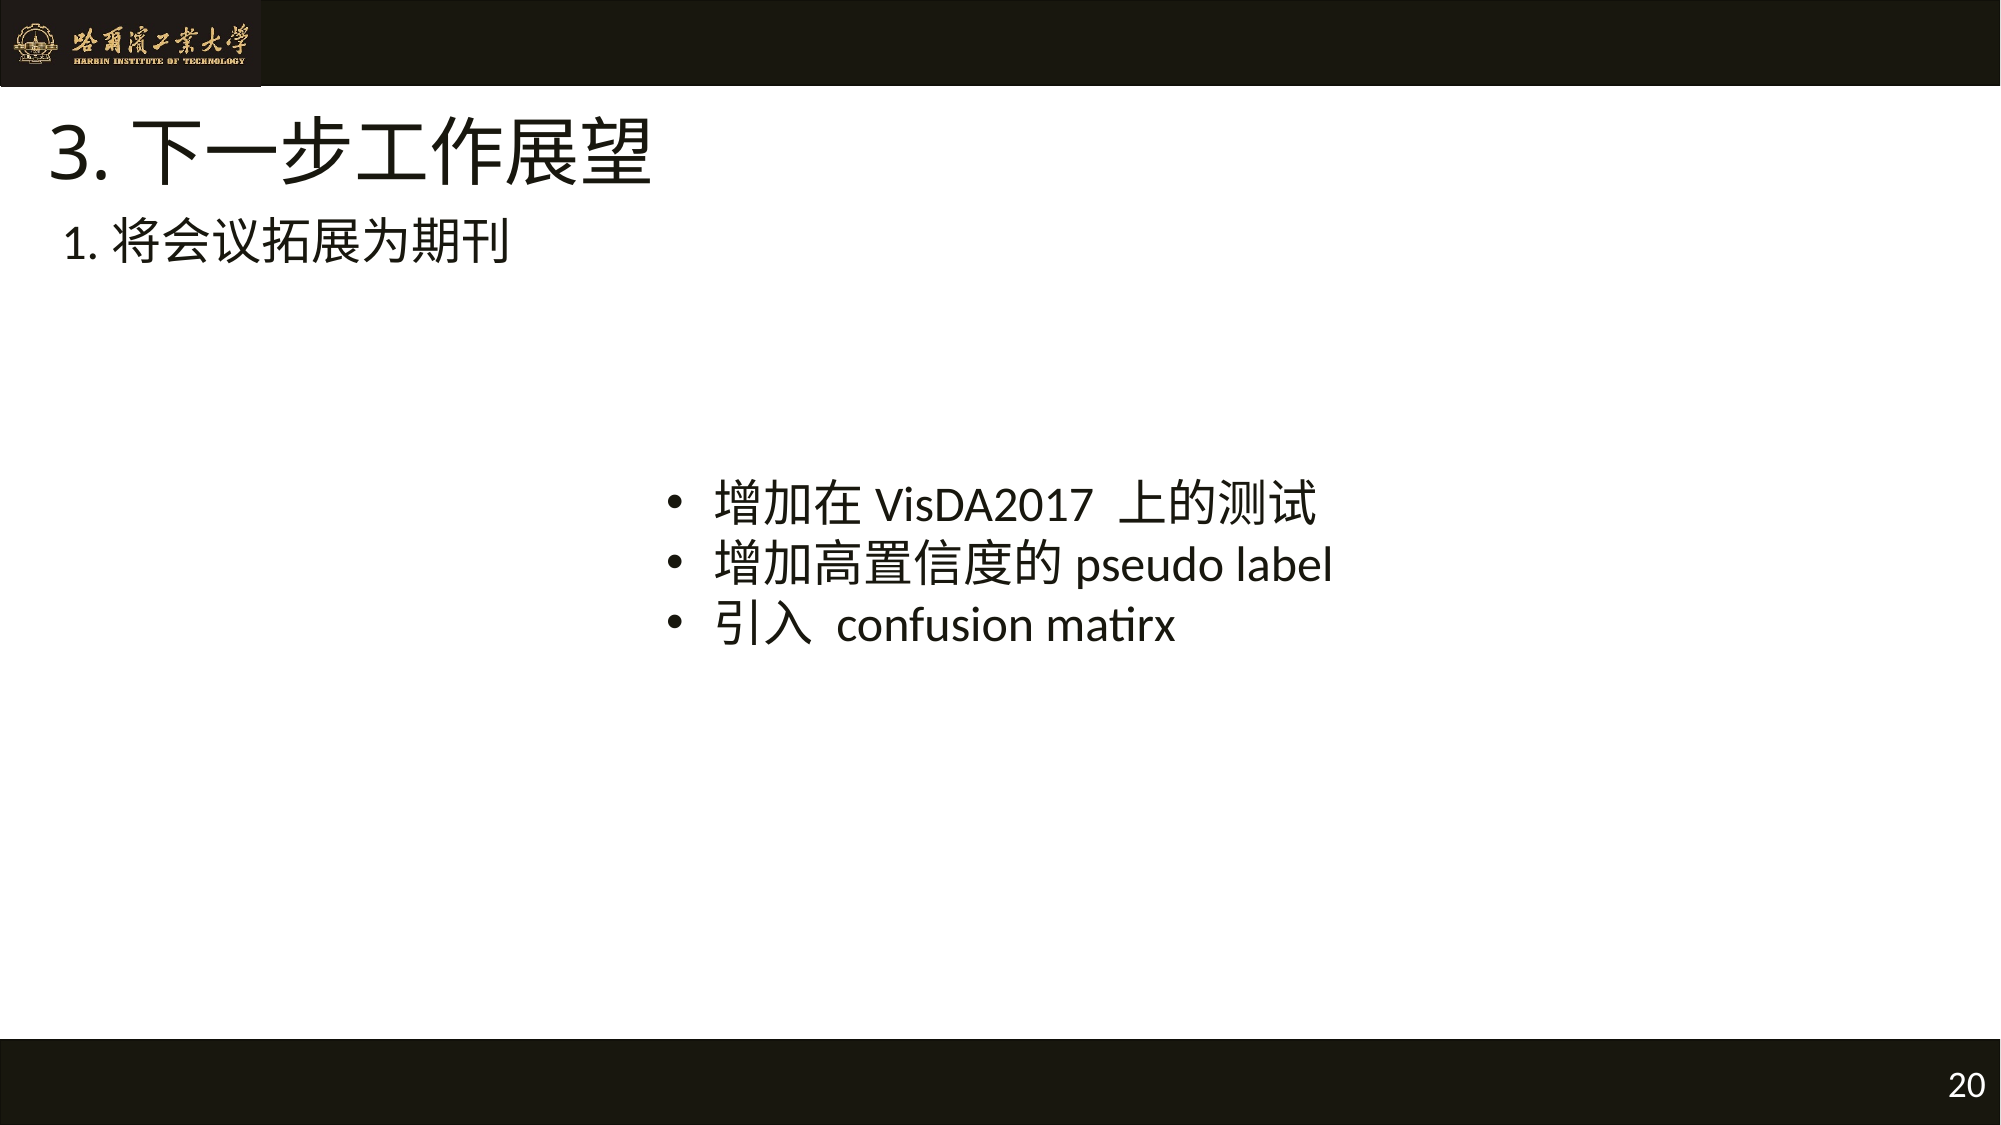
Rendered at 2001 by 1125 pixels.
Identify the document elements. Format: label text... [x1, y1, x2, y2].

text_box 增加在VisDA2017 上的测试 增加高置信度的pseudo label 引入 confusion matirx [651, 463, 1349, 659]
text_box 1.将会议拓展为期刊 [46, 201, 526, 277]
picture [1, 0, 261, 87]
slide_number 20 [1550, 1052, 2000, 1113]
title 3.下一步工作展望 [33, 107, 1964, 202]
